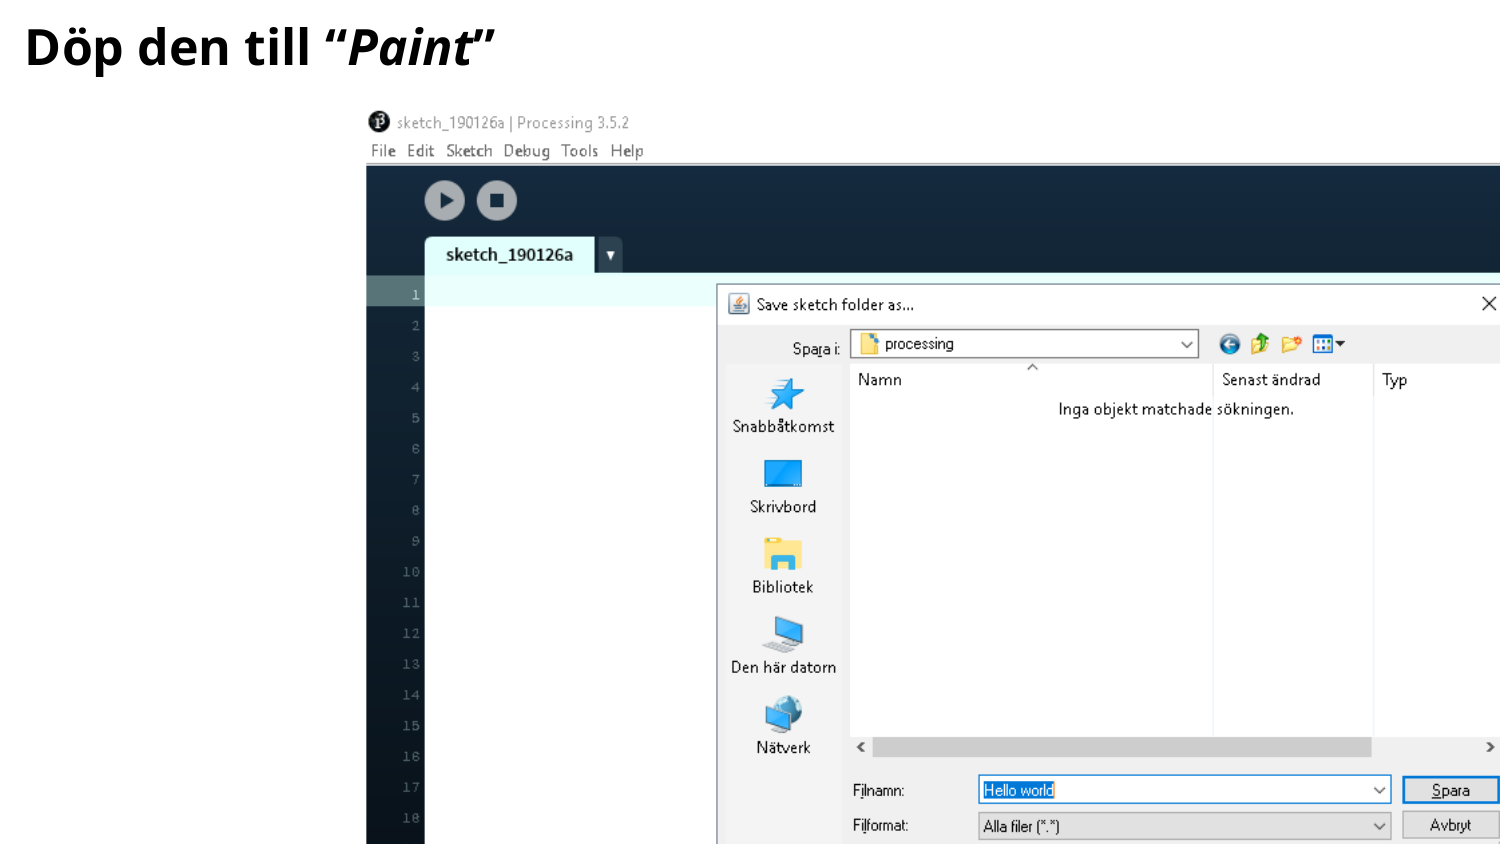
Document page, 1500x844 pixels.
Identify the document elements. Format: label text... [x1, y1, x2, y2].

picture [366, 107, 1500, 844]
text_box Döp den till “Paint” [10, 0, 646, 106]
